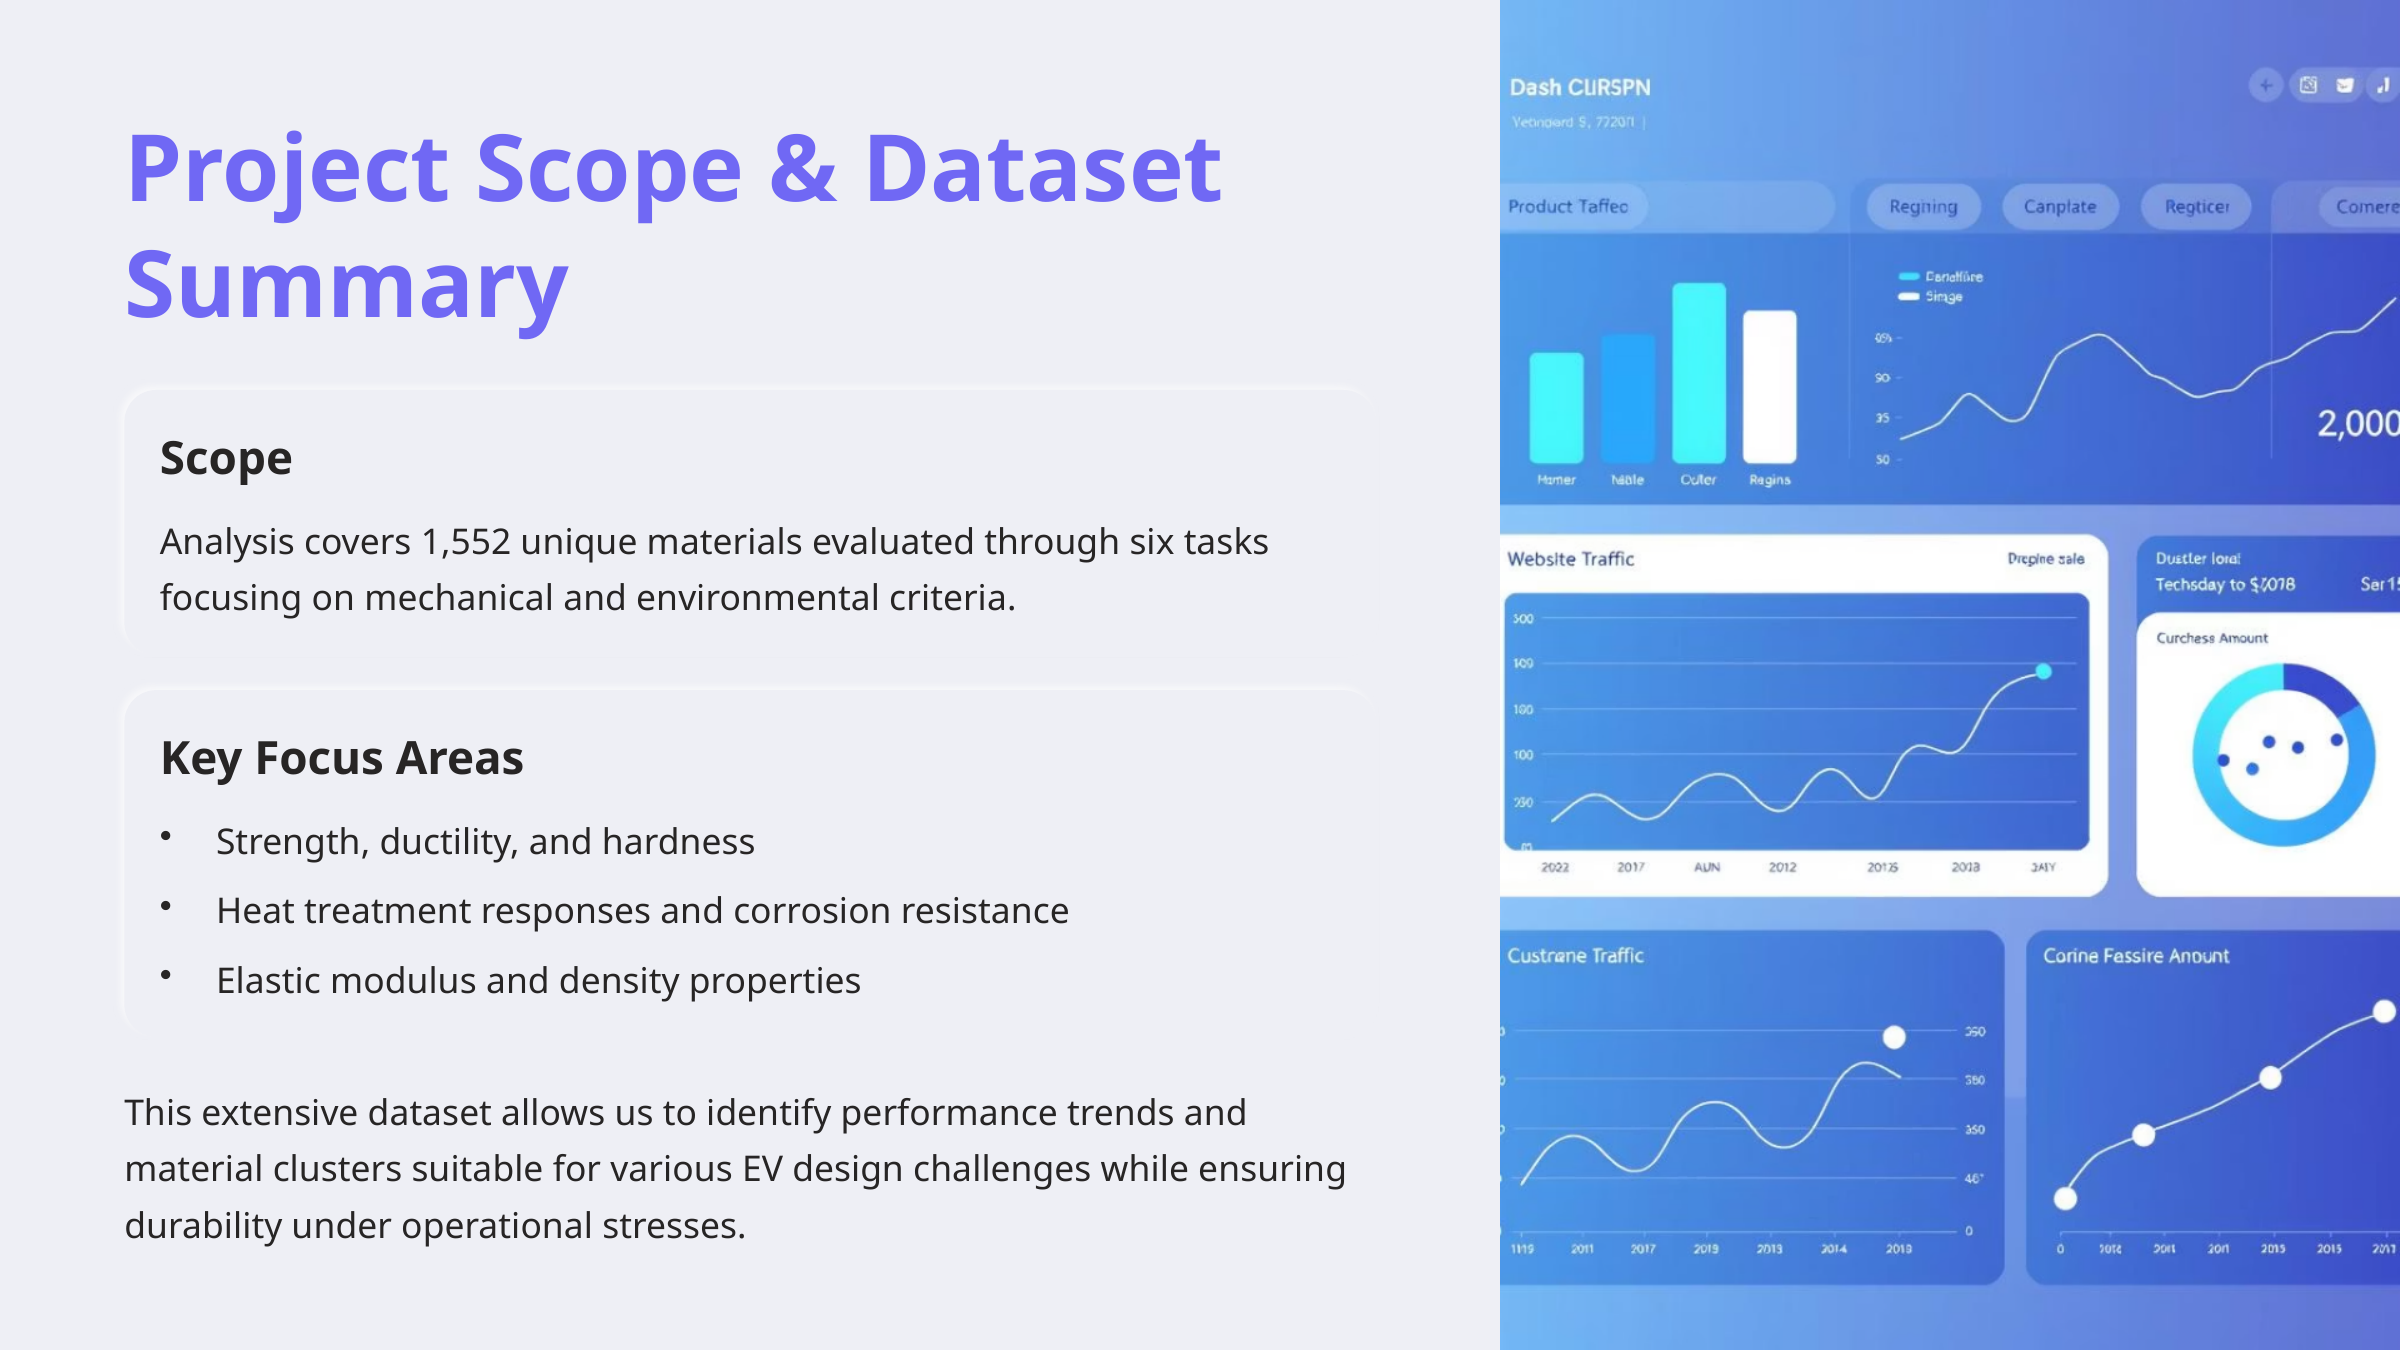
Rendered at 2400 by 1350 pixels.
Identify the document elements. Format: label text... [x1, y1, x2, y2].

text_box Project Scope & Dataset Summary [124, 102, 1376, 337]
picture [1499, 0, 2400, 1350]
text_box Elastic modulus and density properties [159, 943, 1340, 1001]
text_box This extensive dataset allows us to identify performance trends and material clusters suitable for various EV design challenges while ensuring durability under operational stresses. [124, 1076, 1376, 1247]
text_box [124, 389, 1376, 655]
text_box Analysis covers 1,552 unique materials evaluated through six tasks focusing on mechanical and environmental criteria. [159, 505, 1340, 619]
text_box Heat treatment responses and corrosion resistance [159, 874, 1340, 932]
text_box [124, 690, 1376, 1037]
text_box Key Focus Areas [159, 725, 628, 785]
text_box Scope [159, 425, 628, 484]
text_box Strength, ductility, and hardness [159, 805, 1340, 863]
